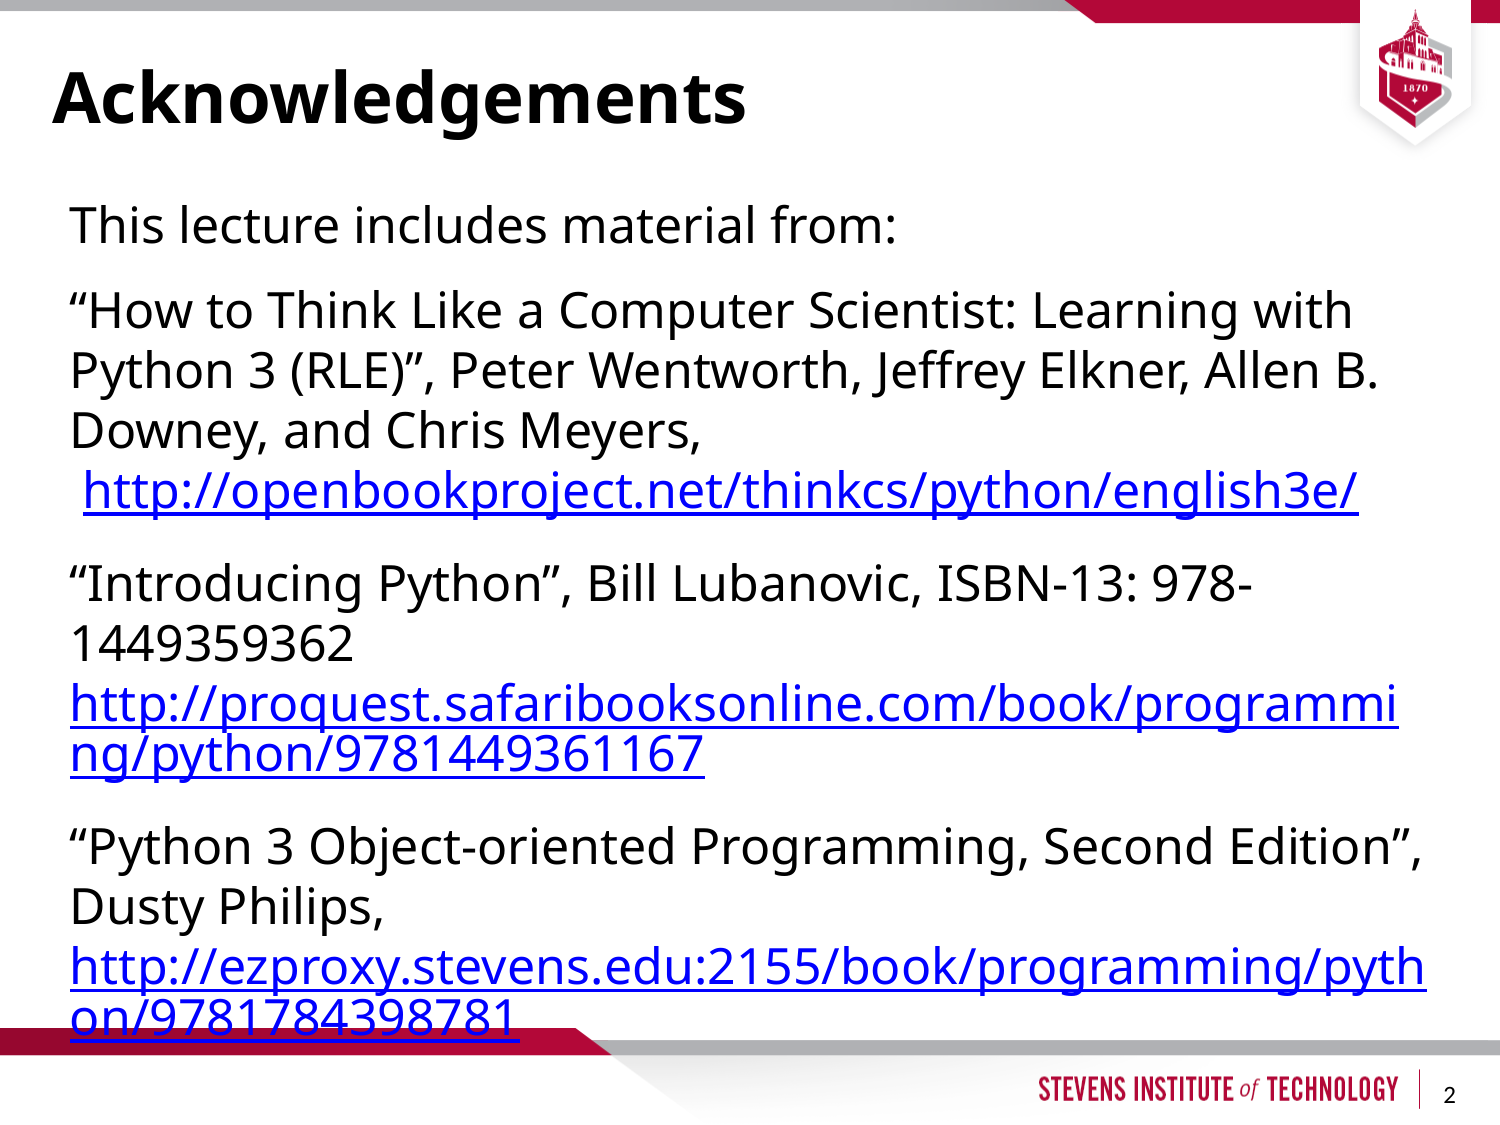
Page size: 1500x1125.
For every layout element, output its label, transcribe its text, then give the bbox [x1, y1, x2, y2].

title Acknowledgements [37, 45, 1338, 150]
picture [0, 0, 1500, 160]
picture [0, 1028, 1500, 1125]
slide_number 2 [1428, 1071, 1490, 1108]
list This lecture includes material from: “How to Think Like a Computer Scientist: Learning with Python 3 (RLE)”, Peter Wentworth, Jeffrey Elkner, Allen B. Downey, and Chris Meyers, http://openbookproject.net/thinkcs/python/english3e/ “Introducing Python”, Bill Lubanovic, ISBN-13: 978-1449359362 http://proquest.safaribooksonline.com/book/programming/python/9781449361167 “Python 3 Object-oriented Programming, Second Edition”, Dusty Philips, http://ezproxy.stevens.edu:2155/book/programming/python/9781784398781 [55, 186, 1443, 927]
